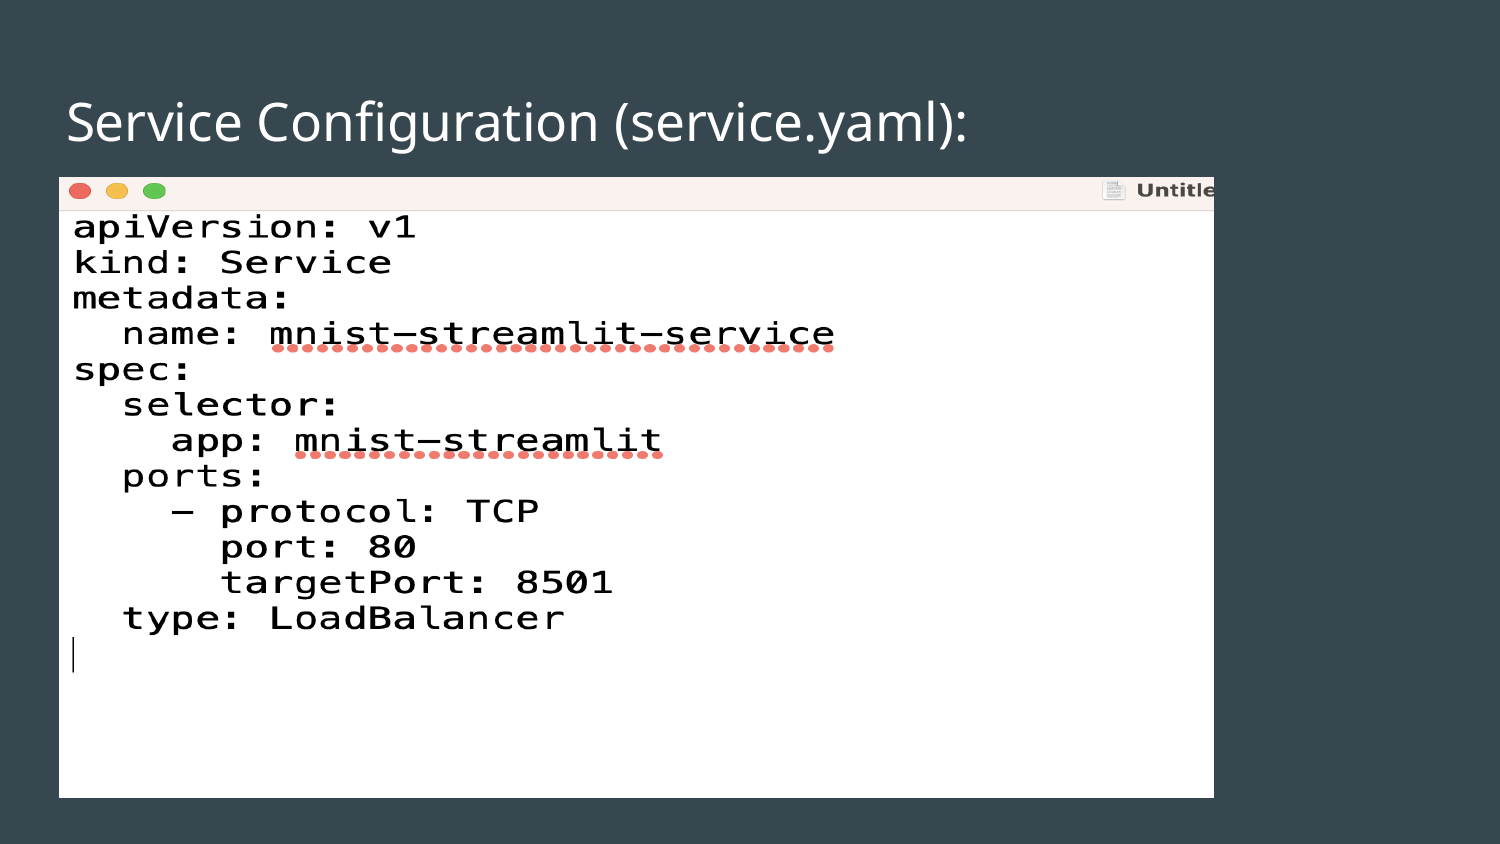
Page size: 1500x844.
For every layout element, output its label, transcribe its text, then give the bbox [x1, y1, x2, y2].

title Service Configuration (service.yaml): [51, 72, 1449, 167]
picture [59, 177, 1214, 798]
